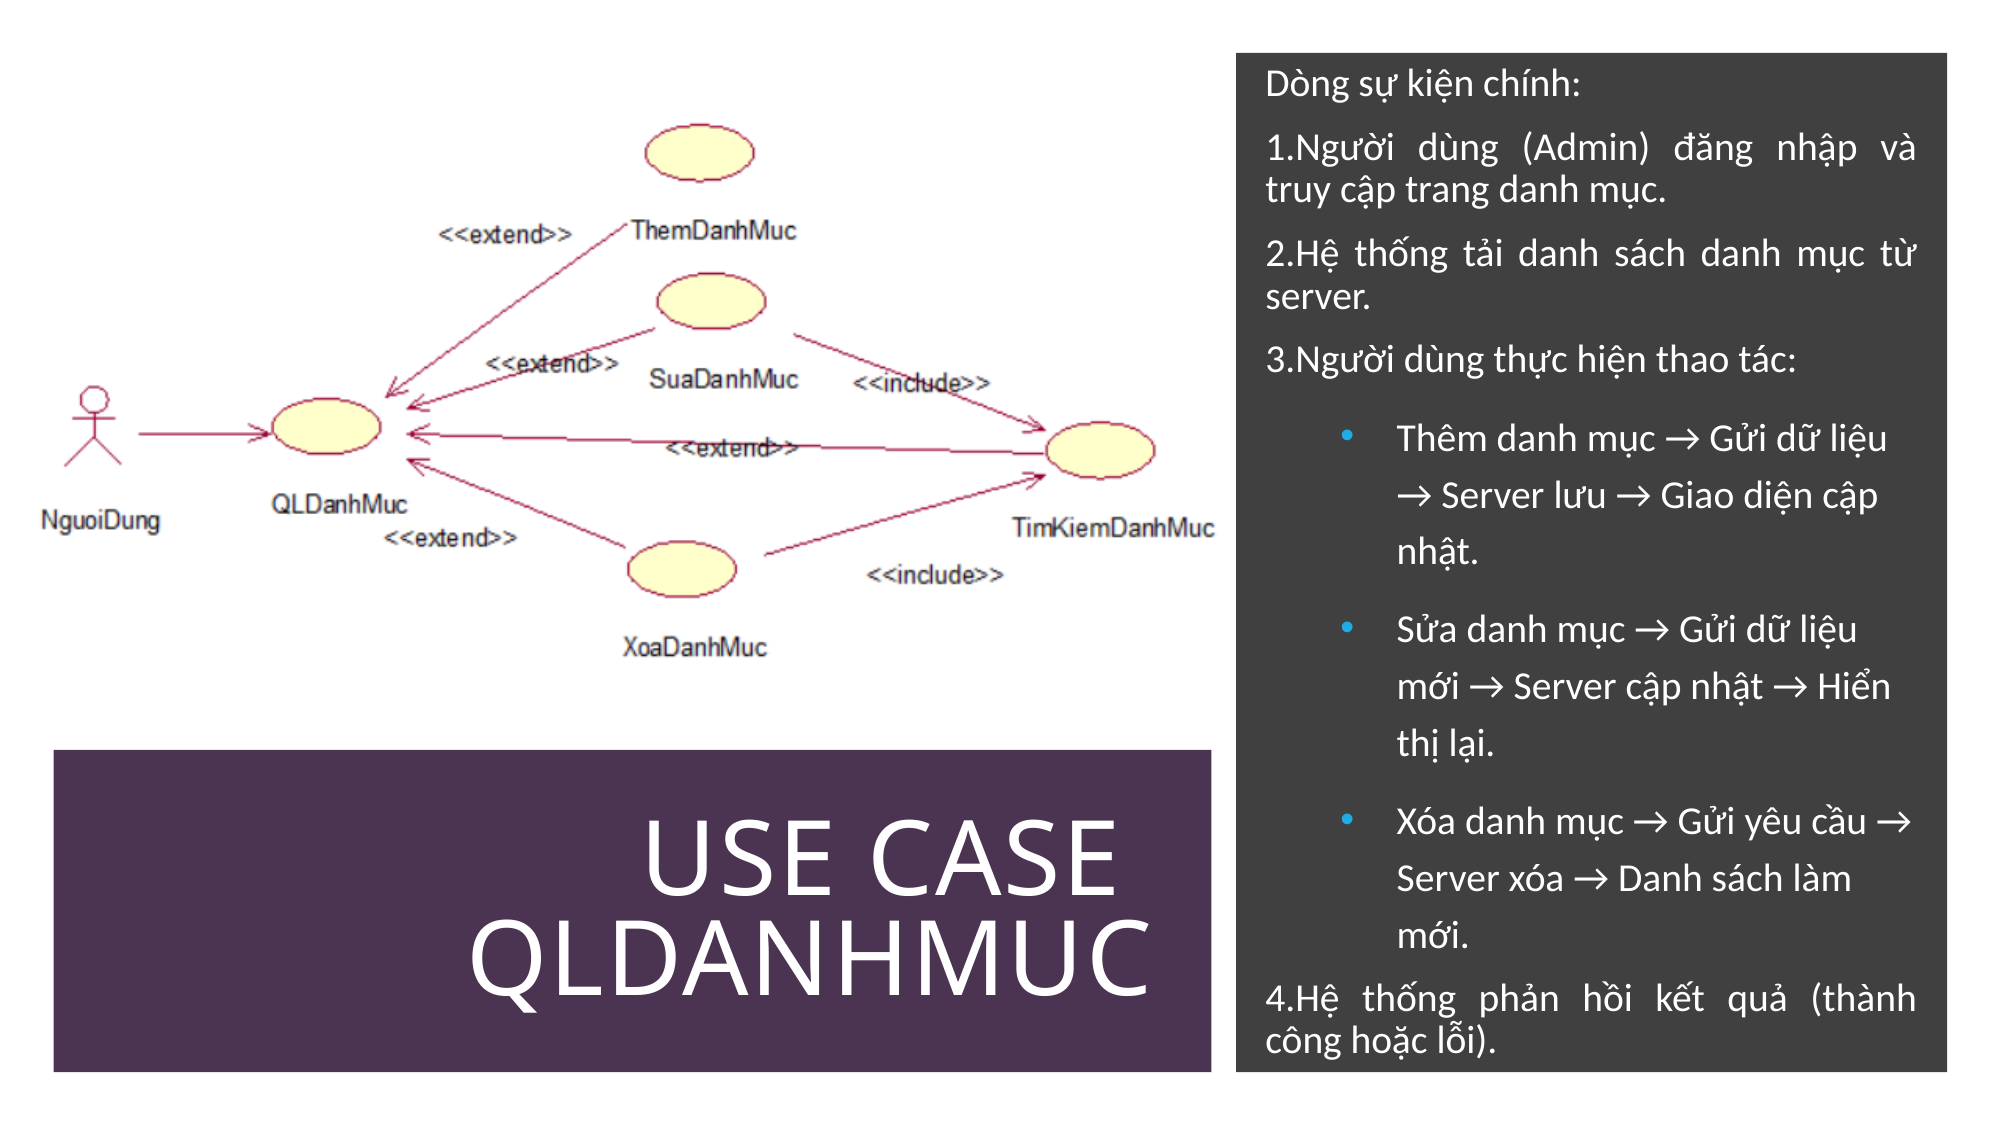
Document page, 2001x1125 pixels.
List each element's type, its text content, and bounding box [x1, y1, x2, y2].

title Use Case QLDanhMuc [85, 782, 1168, 1049]
text_box Dòng sự kiện chính: 1.Người dùng (Admin) đăng nhập và truy cập trang danh mục. 2.Hệ thống tải danh sách danh mục từ server. 3.Người dùng thực hiện thao tác: Thêm danh mục → Gửi dữ liệu → Server lưu → Giao diện cập nhật. Sửa danh mục → Gửi dữ liệu mới → Server cập nhật → Hiển thị lại. Xóa danh mục → Gửi yêu cầu → Server xóa → Danh sách làm mới. 4.Hệ thống phản hồi kết quả (thành công hoặc lỗi). [1257, 164, 1926, 961]
text_box [1235, 51, 1948, 1074]
picture [21, 104, 1237, 683]
text_box [52, 749, 1213, 1073]
